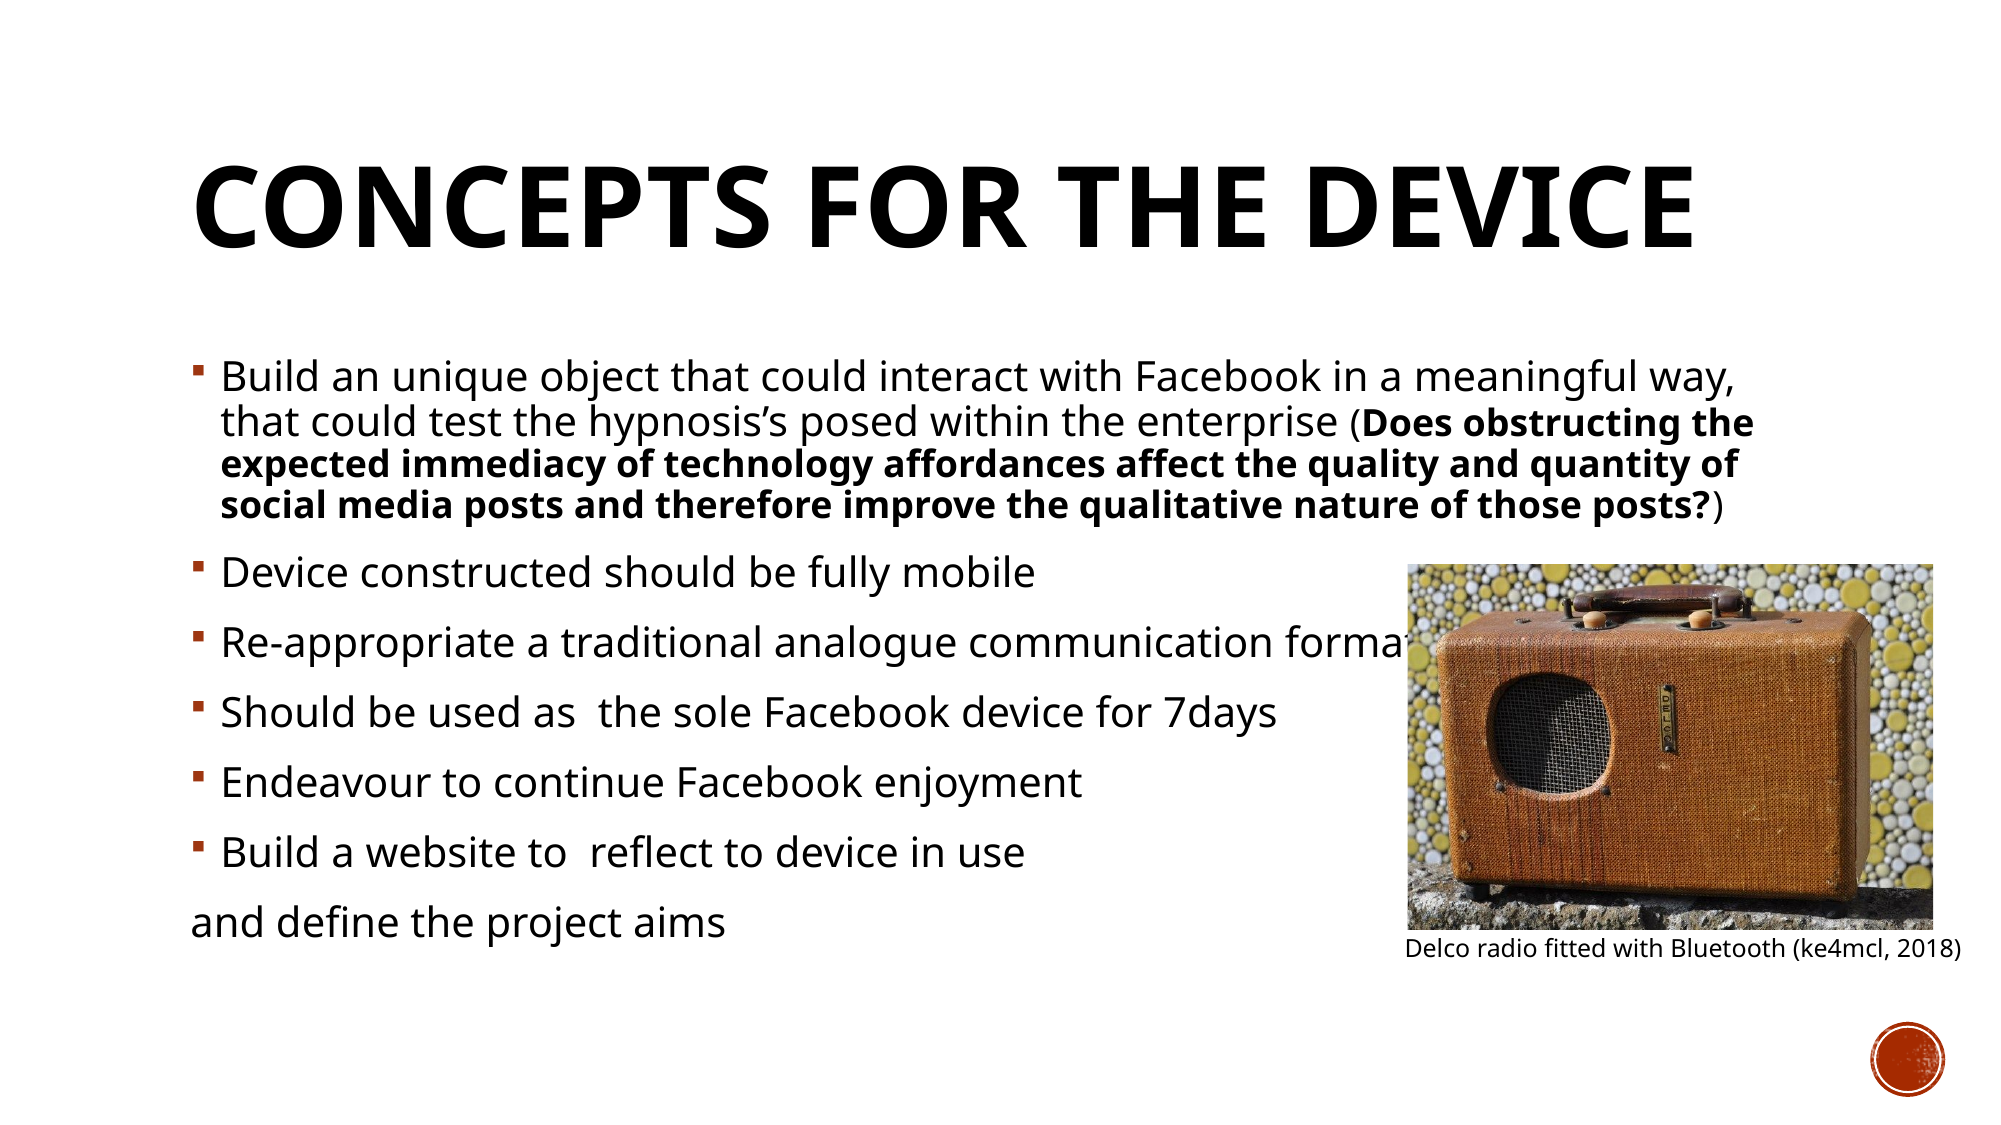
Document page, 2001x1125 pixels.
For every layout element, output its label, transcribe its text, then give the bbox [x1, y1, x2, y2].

title Concepts for the device [175, 79, 1826, 344]
text_box Delco radio fitted with Bluetooth (ke4mcl, 2018) [1389, 925, 1987, 971]
picture [1407, 564, 1934, 928]
list Build an unique object that could interact with Facebook in a meaningful way, that could test the hypnosis’s posed within the enterprise (Does obstructing the expected immediacy of technology affordances affect the quality and quantity of social media posts and therefore improve the qualitative nature of those posts?) Device constructed should be fully mobile Re-appropriate a traditional analogue communication format Should be used as the sole Facebook device for 7days Endeavour to continue Facebook enjoyment Build a website to reflect to device in use and define the project aims [175, 348, 1826, 1013]
